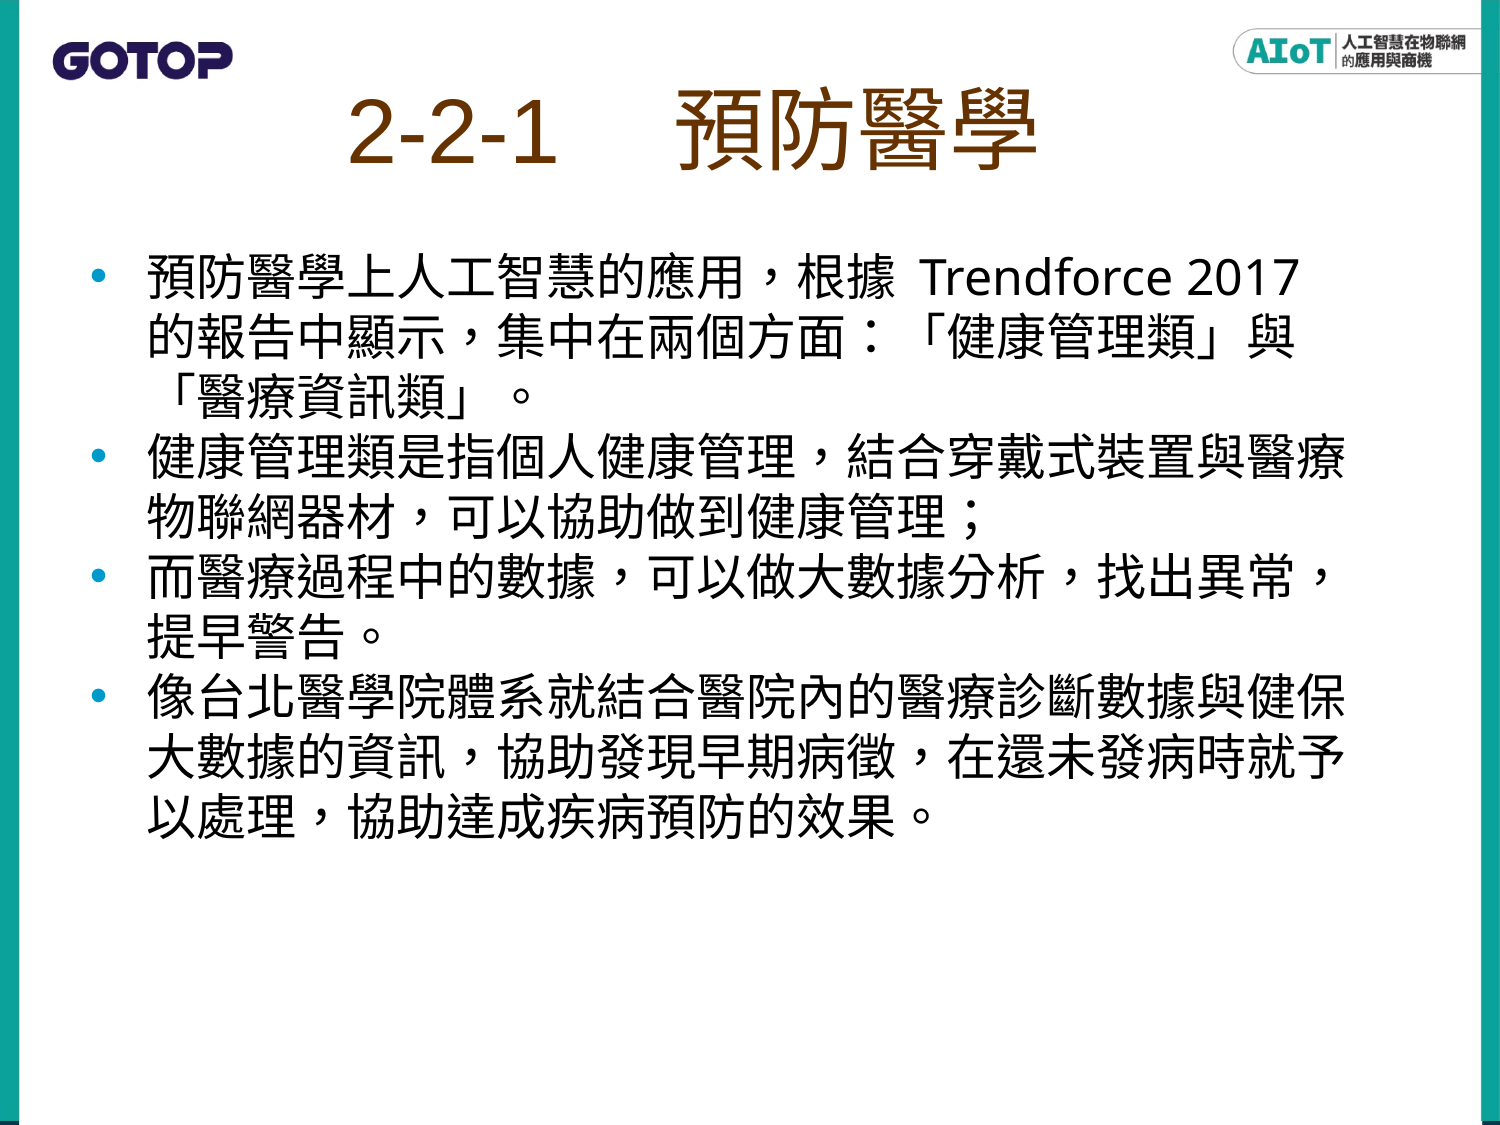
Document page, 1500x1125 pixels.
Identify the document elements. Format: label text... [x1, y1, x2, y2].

title 2-2-1 預防醫學 [75, 20, 1313, 177]
picture [0, 0, 1500, 1125]
text_box 預防醫學上人工智慧的應用，根據 Trendforce 2017 的報告中顯示，集中在兩個方面：「健康管理類」與「醫療資訊類」。 健康管理類是指個人健康管理，結合穿戴式裝置與醫療物聯網器材，可以協助做到健康管理； 而醫療過程中的數據，可以做大數據分析，找出異常，提早警告。 像台北醫學院體系就結合醫院內的醫療診斷數據與健保大數據的資訊，協助發現早期病徵，在還未發病時就予以處理，協助達成疾病預防的效果。 [74, 177, 1382, 913]
